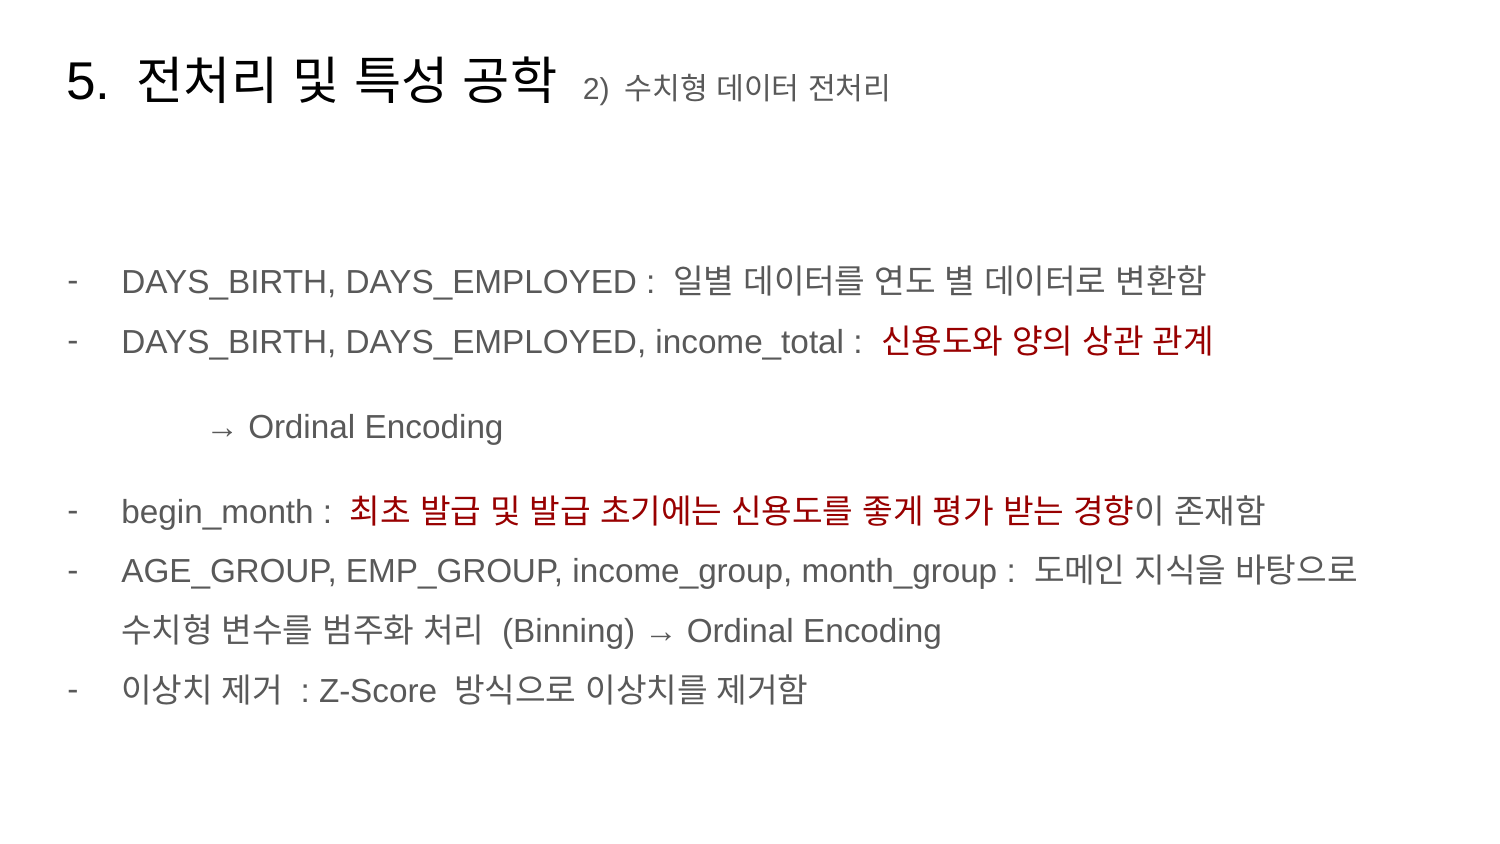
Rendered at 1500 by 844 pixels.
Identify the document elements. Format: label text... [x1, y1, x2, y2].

title 5. 전처리 및 특성 공학 2) 수치형 데이터 전처리 [51, 31, 1449, 126]
list DAYS_BIRTH, DAYS_EMPLOYED : 일별 데이터를 연도 별 데이터로 변환함 DAYS_BIRTH, DAYS_EMPLOYED, income_total : 신용도와 양의 상관 관계 → Ordinal Encoding begin_month : 최초 발급 및 발급 초기에는 신용도를 좋게 평가 받는 경향이 존재함 AGE_GROUP, EMP_GROUP, income_group, month_group : 도메인 지식을 바탕으로 수치형 변수를 범주화 처리 (Binning) → Ordinal Encoding 이상치 제거 : Z-Score 방식으로 이상치를 제거함 [31, 160, 1469, 760]
